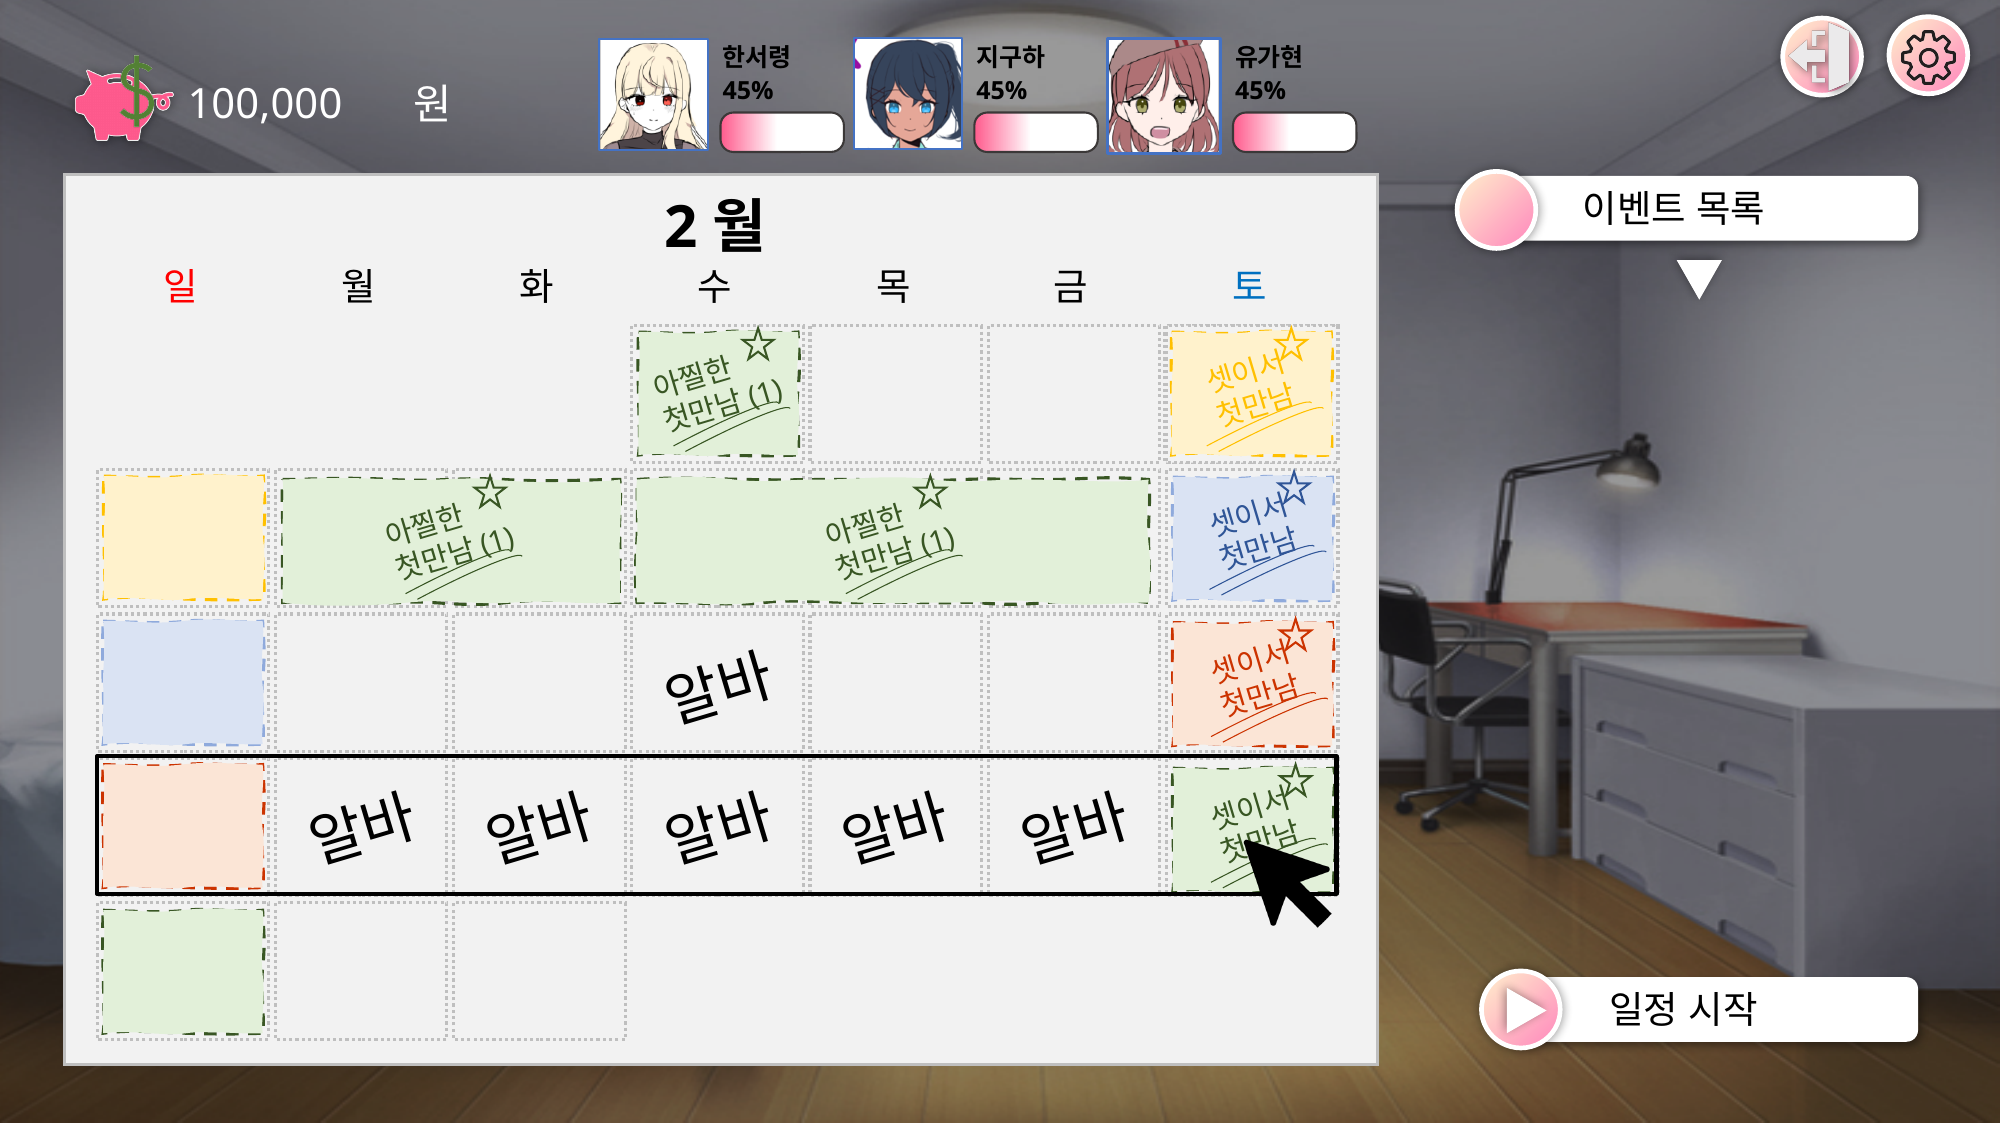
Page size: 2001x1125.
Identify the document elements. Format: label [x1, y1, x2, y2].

text_box [738, 475, 976, 620]
text_box [600, 33, 844, 152]
text_box [1101, 471, 1340, 616]
text_box [565, 328, 804, 473]
text_box [1099, 328, 1337, 473]
text_box [1103, 764, 1341, 909]
text_box [1103, 618, 1341, 763]
text_box [1481, 970, 1561, 1048]
picture [0, 0, 2000, 1123]
text_box [1888, 16, 1968, 94]
text_box [67, 51, 178, 158]
text_box [1108, 33, 1357, 152]
text_box [297, 475, 536, 620]
text_box [854, 33, 1098, 152]
